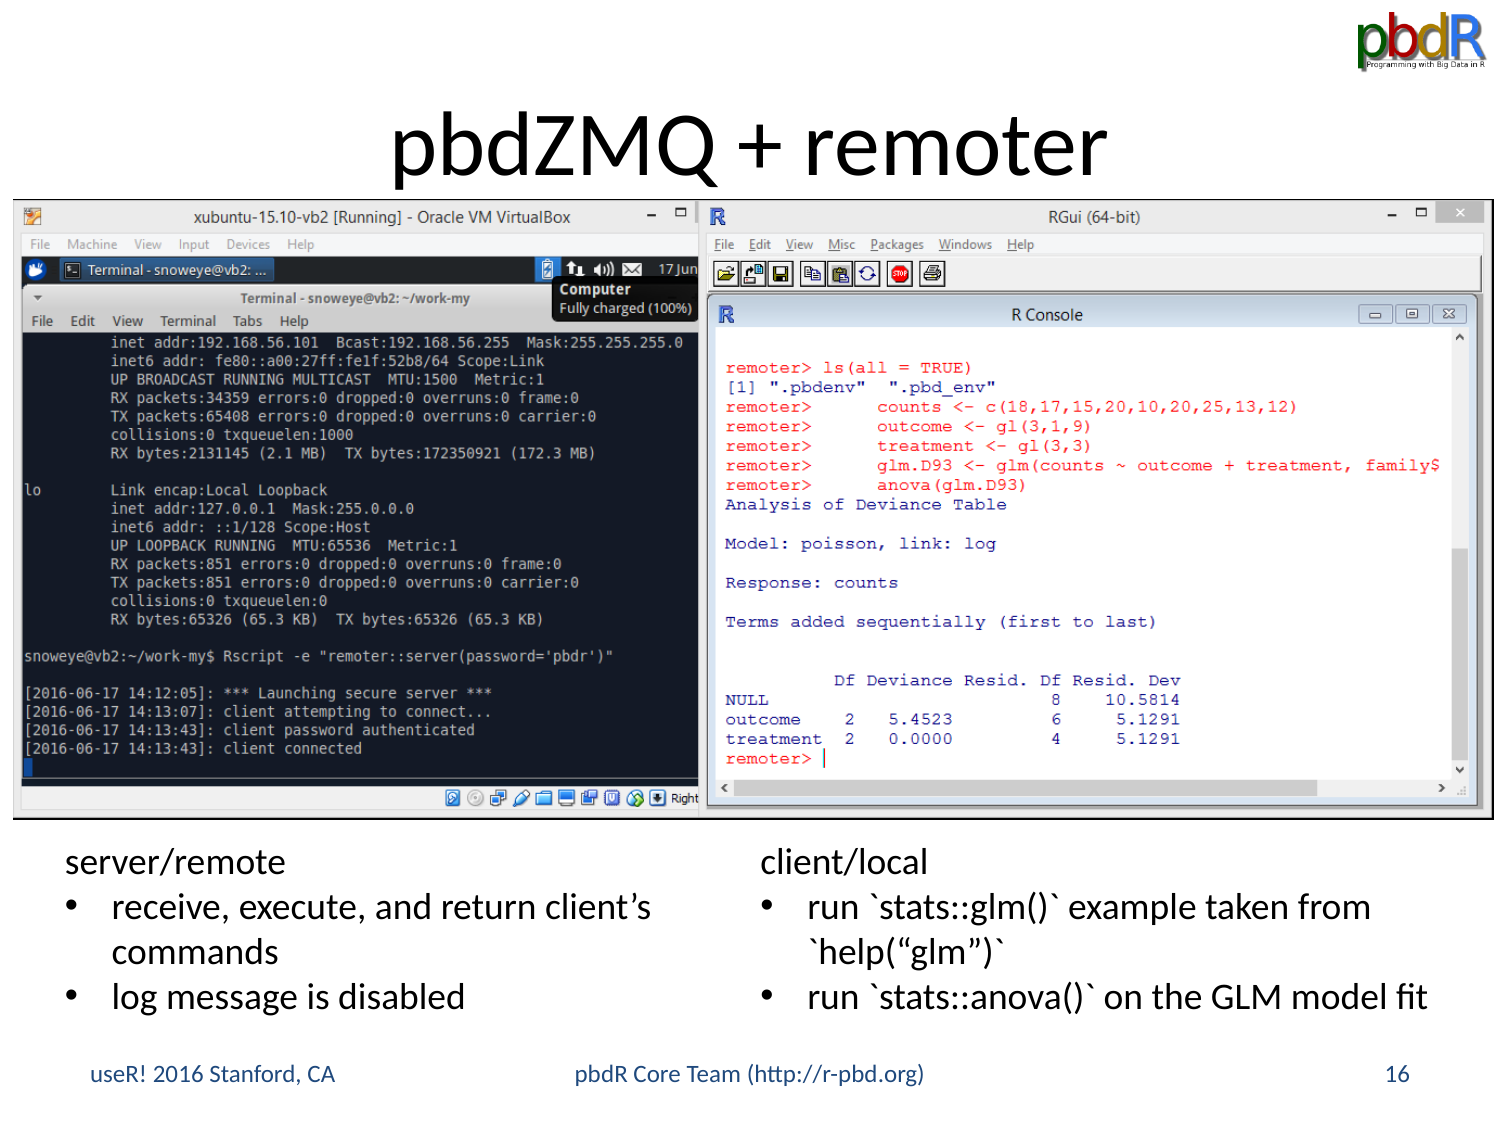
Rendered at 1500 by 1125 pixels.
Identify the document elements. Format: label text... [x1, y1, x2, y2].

slide_number useR! 2016 Stanford, CA [75, 1042, 425, 1103]
slide_number 16 [1074, 1070, 1425, 1103]
text_box server/remote receive, execute, and return client’s commands log message is disabled [50, 829, 675, 1070]
title pbdZMQ + remoter [75, 45, 1425, 198]
text_box client/local run `stats::glm()` example taken from `help(“glm”)` run `stats::anova()` on the GLM model fit [745, 829, 1450, 1070]
footer pbdR Core Team (http://r-pbd.org) [512, 1042, 988, 1103]
picture [13, 199, 1494, 820]
picture [1358, 12, 1488, 73]
